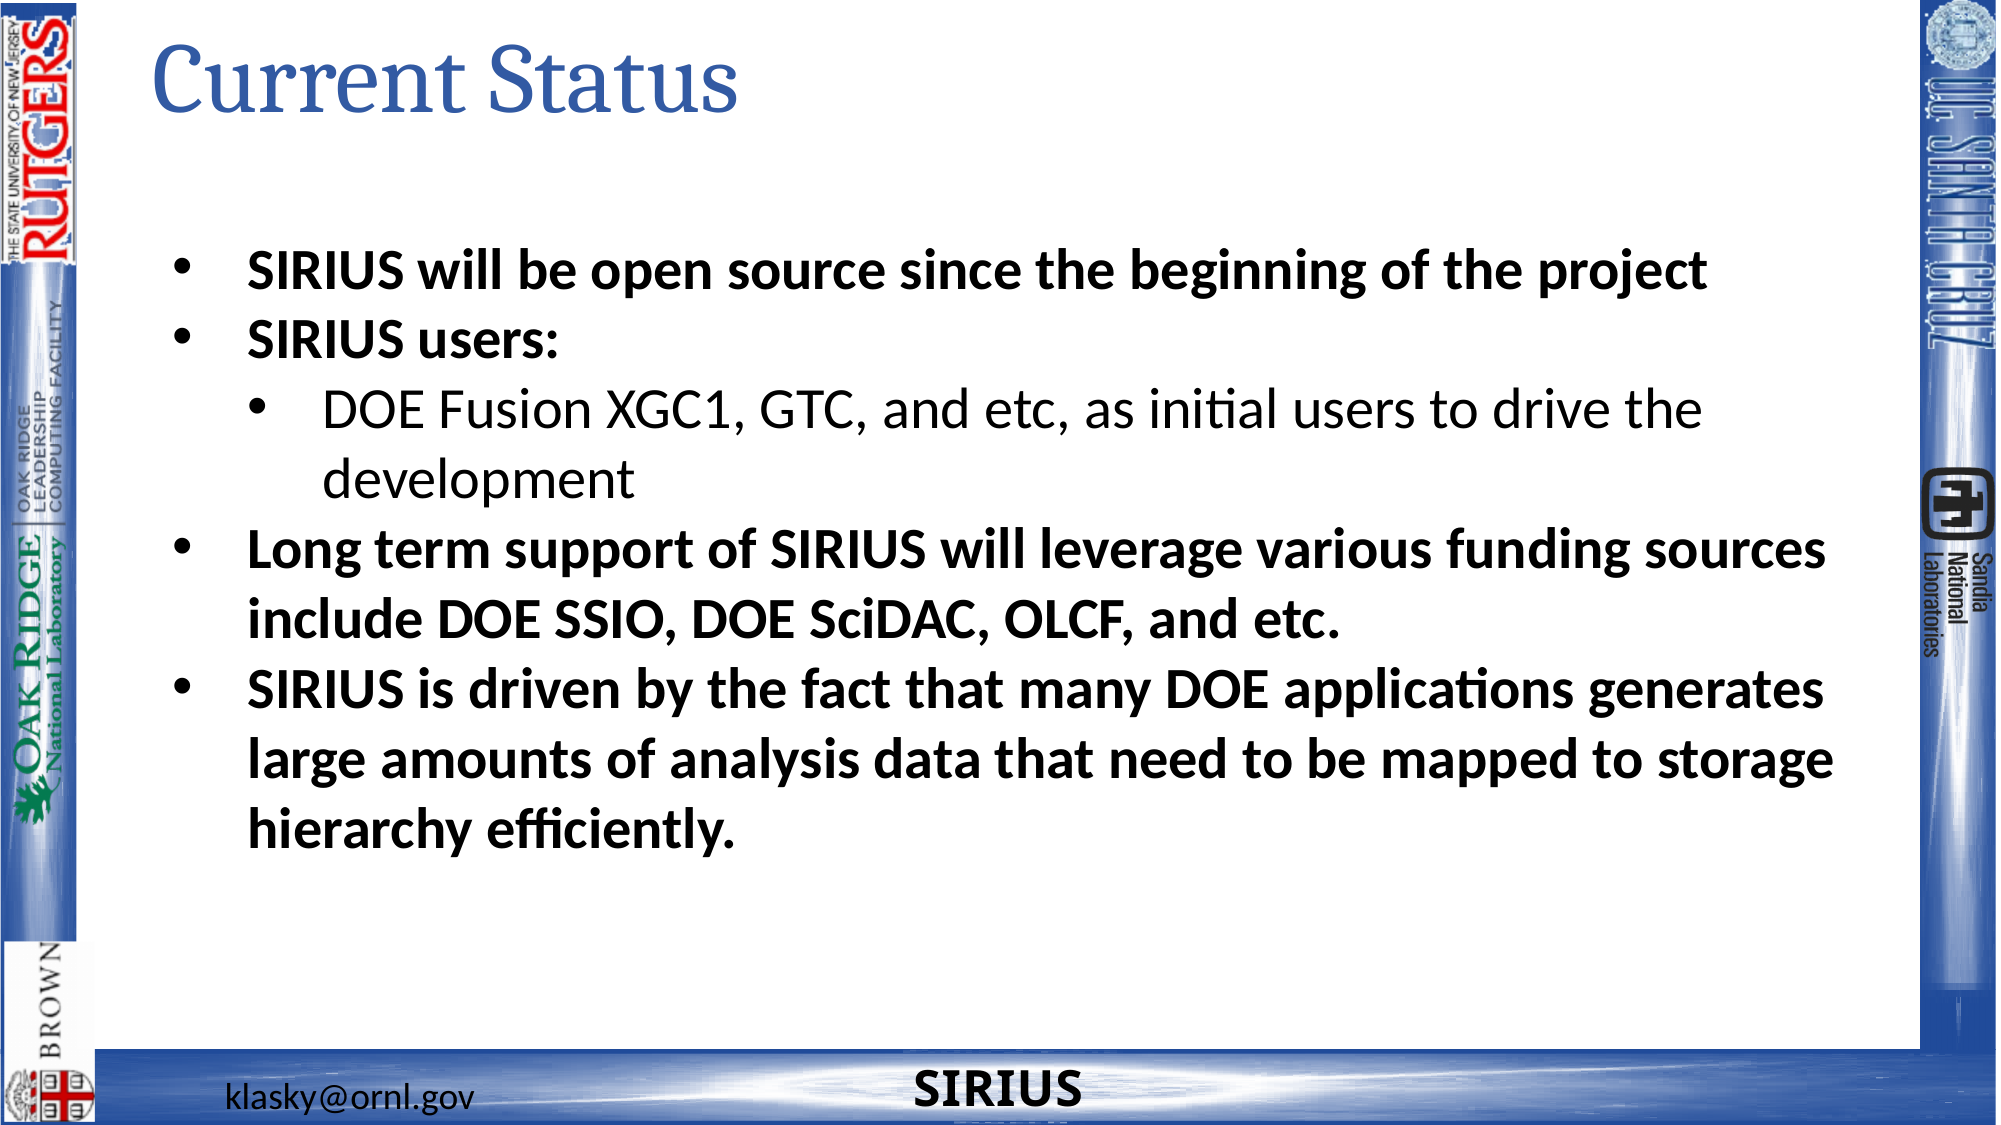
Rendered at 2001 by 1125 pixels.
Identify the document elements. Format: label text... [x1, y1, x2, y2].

picture [1, 4, 75, 275]
text_box SIRIUS will be open source since the beginning of the project SIRIUS users: DOE Fusion XGC1, GTC, and etc, as initial users to drive the development Long term support of SIRIUS will leverage various funding sources include DOE SSIO, DOE SciDAC, OLCF, and etc. SIRIUS is driven by the fact that many DOE applications generates large amounts of analysis data that need to be mapped to storage hierarchy efficiently. [158, 223, 1889, 1008]
picture [1921, 0, 1995, 348]
picture [5, 942, 94, 1121]
text_box Current Status [137, 19, 1863, 149]
picture [1921, 465, 1996, 660]
picture [12, 301, 65, 824]
